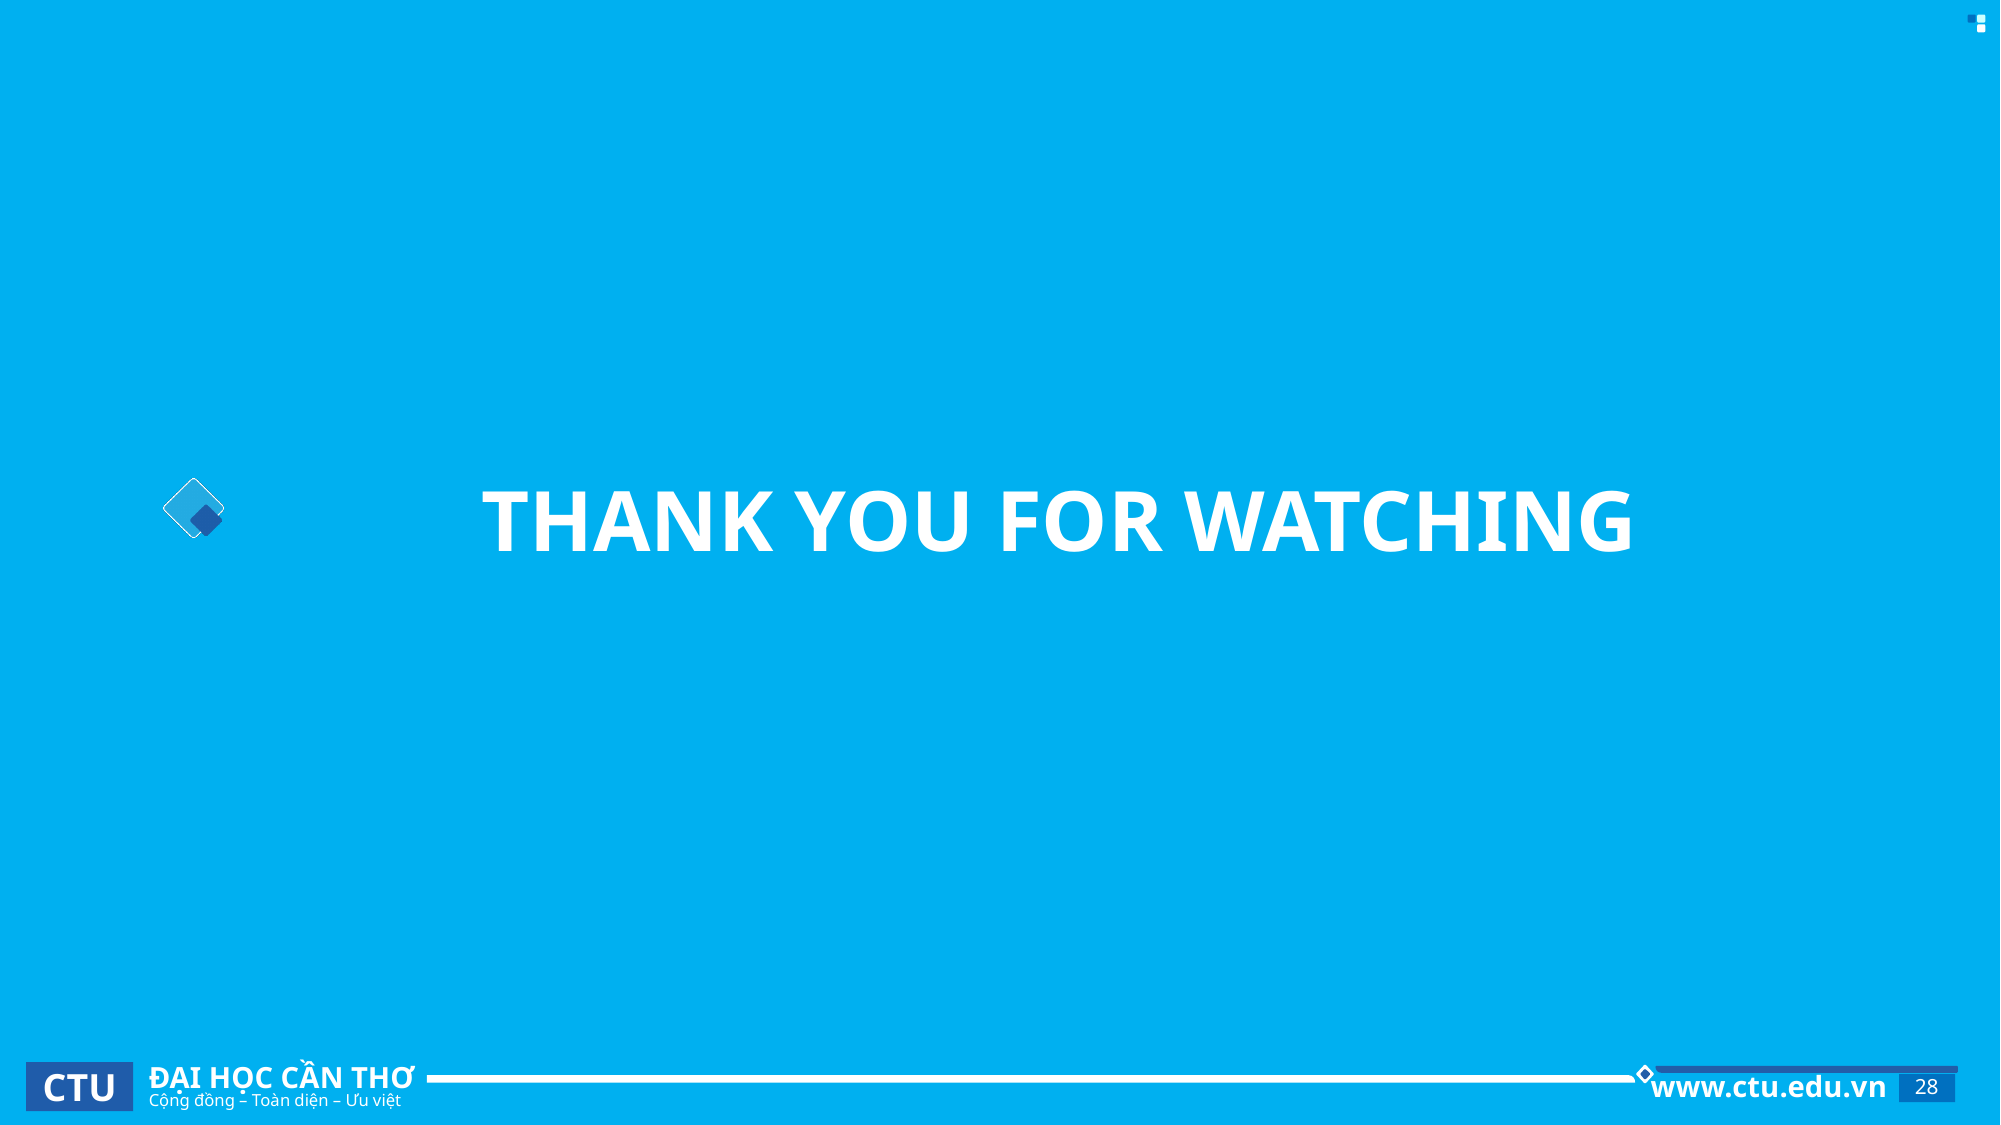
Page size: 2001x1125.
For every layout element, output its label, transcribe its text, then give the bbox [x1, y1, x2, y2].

title THANK YOU FOR WATCHING [236, 290, 1883, 758]
picture [164, 479, 223, 537]
